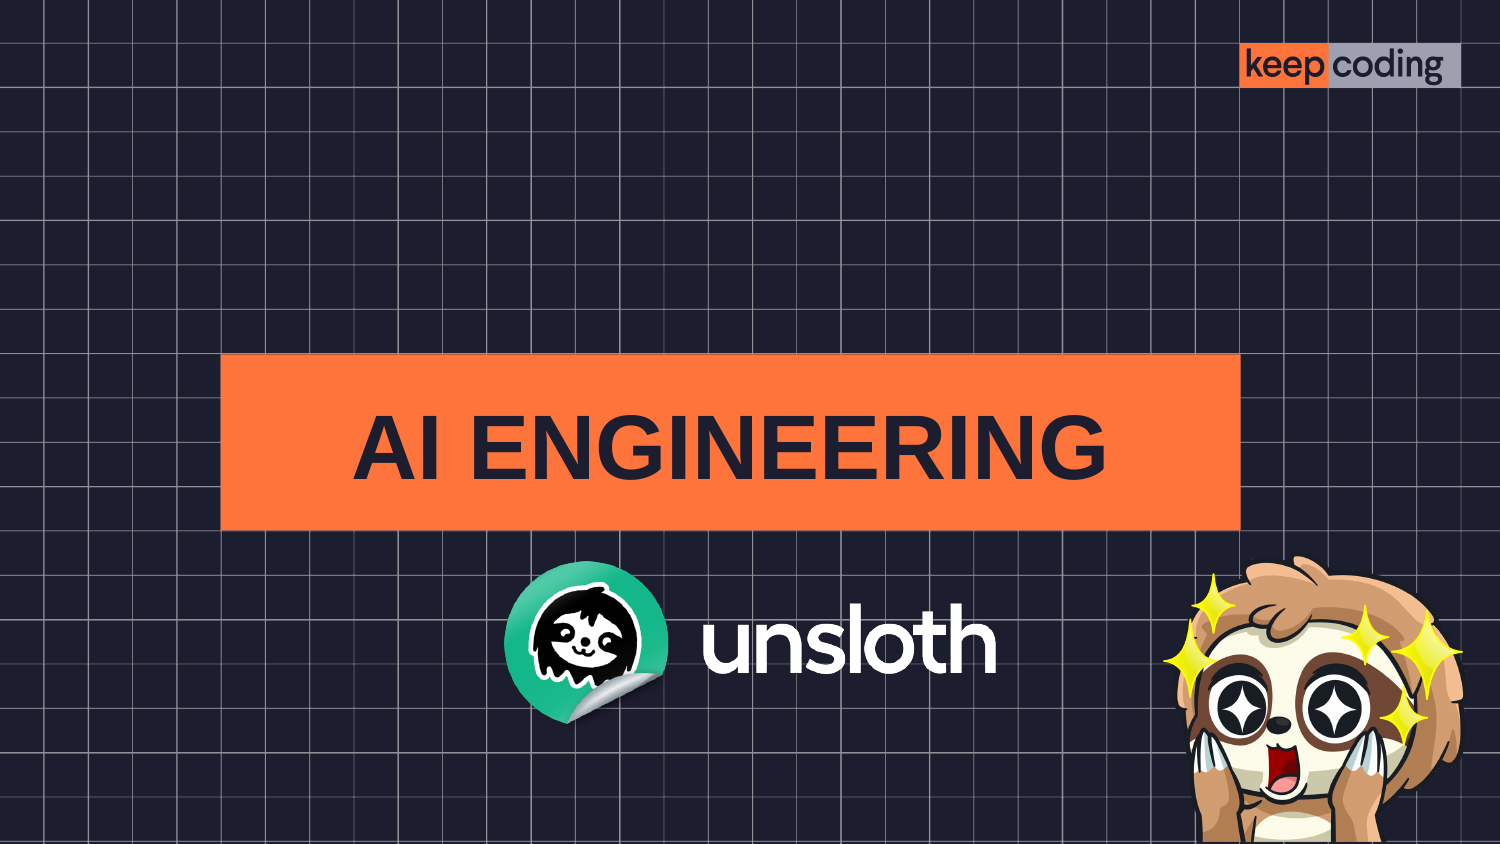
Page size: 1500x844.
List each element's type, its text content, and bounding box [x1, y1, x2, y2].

picture [1240, 43, 1461, 88]
picture [497, 558, 1001, 744]
subtitle AI ENGINEERING [318, 377, 1143, 508]
picture [1156, 535, 1476, 844]
text_box [220, 354, 1241, 531]
picture [1160, 539, 1471, 844]
